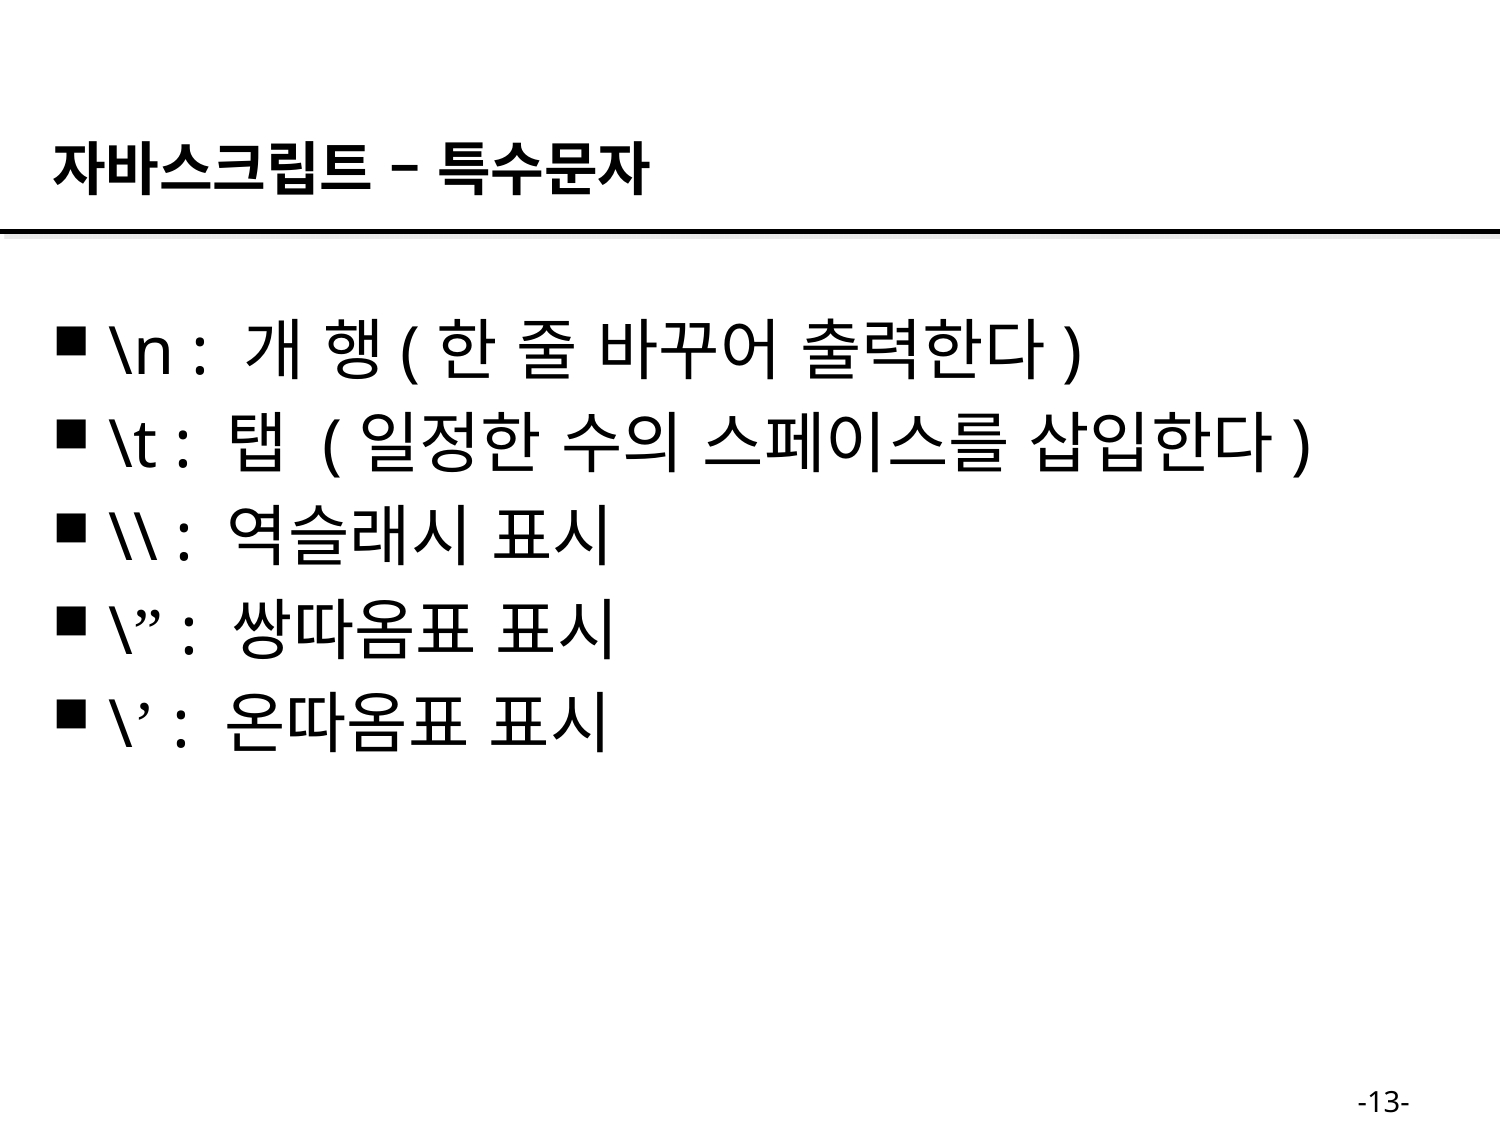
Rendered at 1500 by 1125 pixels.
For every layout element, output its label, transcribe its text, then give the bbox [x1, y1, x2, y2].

slide_number -13- [1074, 1075, 1425, 1125]
text_box 자바스크립트 – 특수문자 [37, 125, 1416, 210]
list \n : 개 행(한 줄 바꾸어 출력한다) \t : 탭 (일정한 수의 스페이스를 삽입한다) \\ : 역슬래시 표시 \” : 쌍따옴표 표시 \’ : 온따옴표 표시 [37, 299, 1438, 1013]
